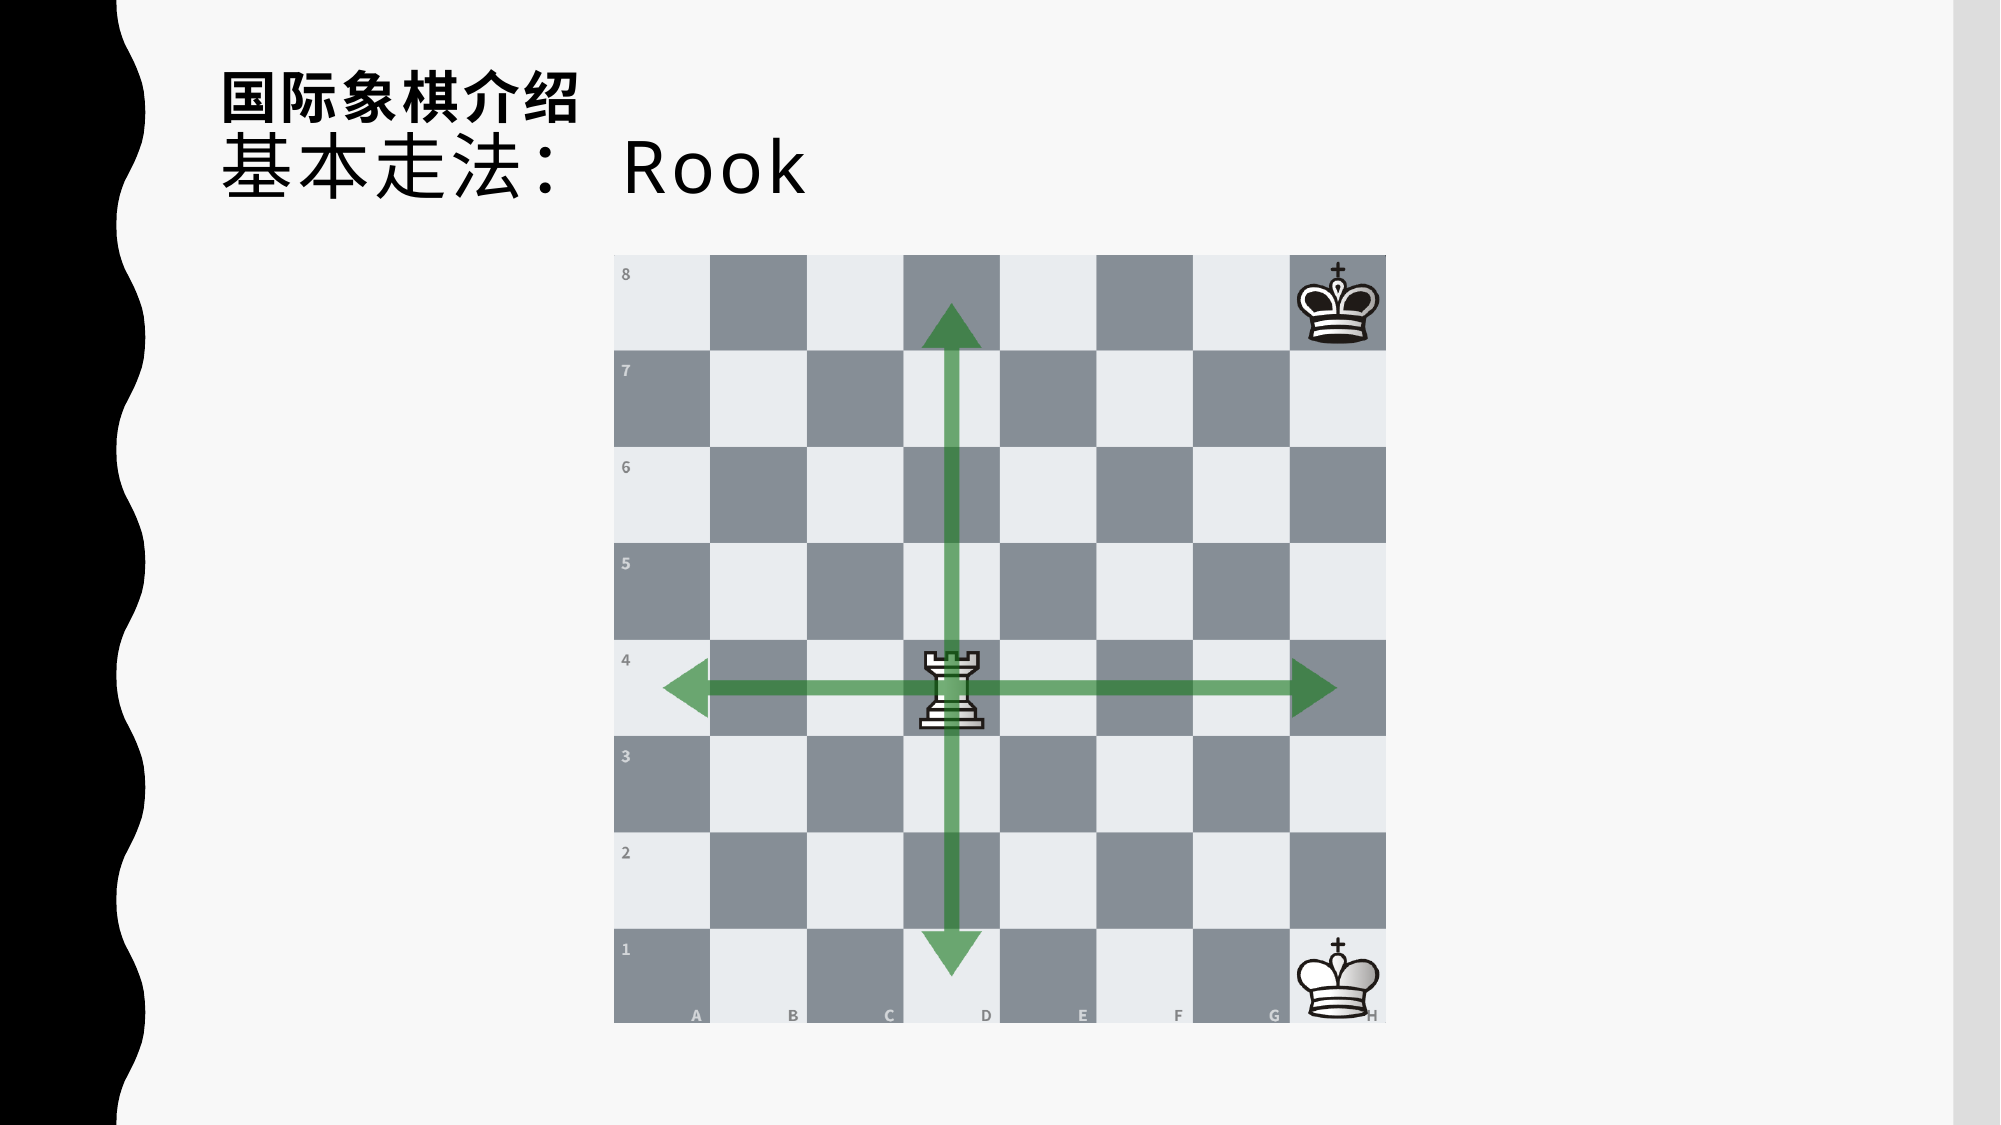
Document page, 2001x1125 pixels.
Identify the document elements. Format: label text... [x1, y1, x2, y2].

picture [614, 255, 1386, 1024]
title 国际象棋介绍 基本走法：Rook [205, 62, 1875, 219]
